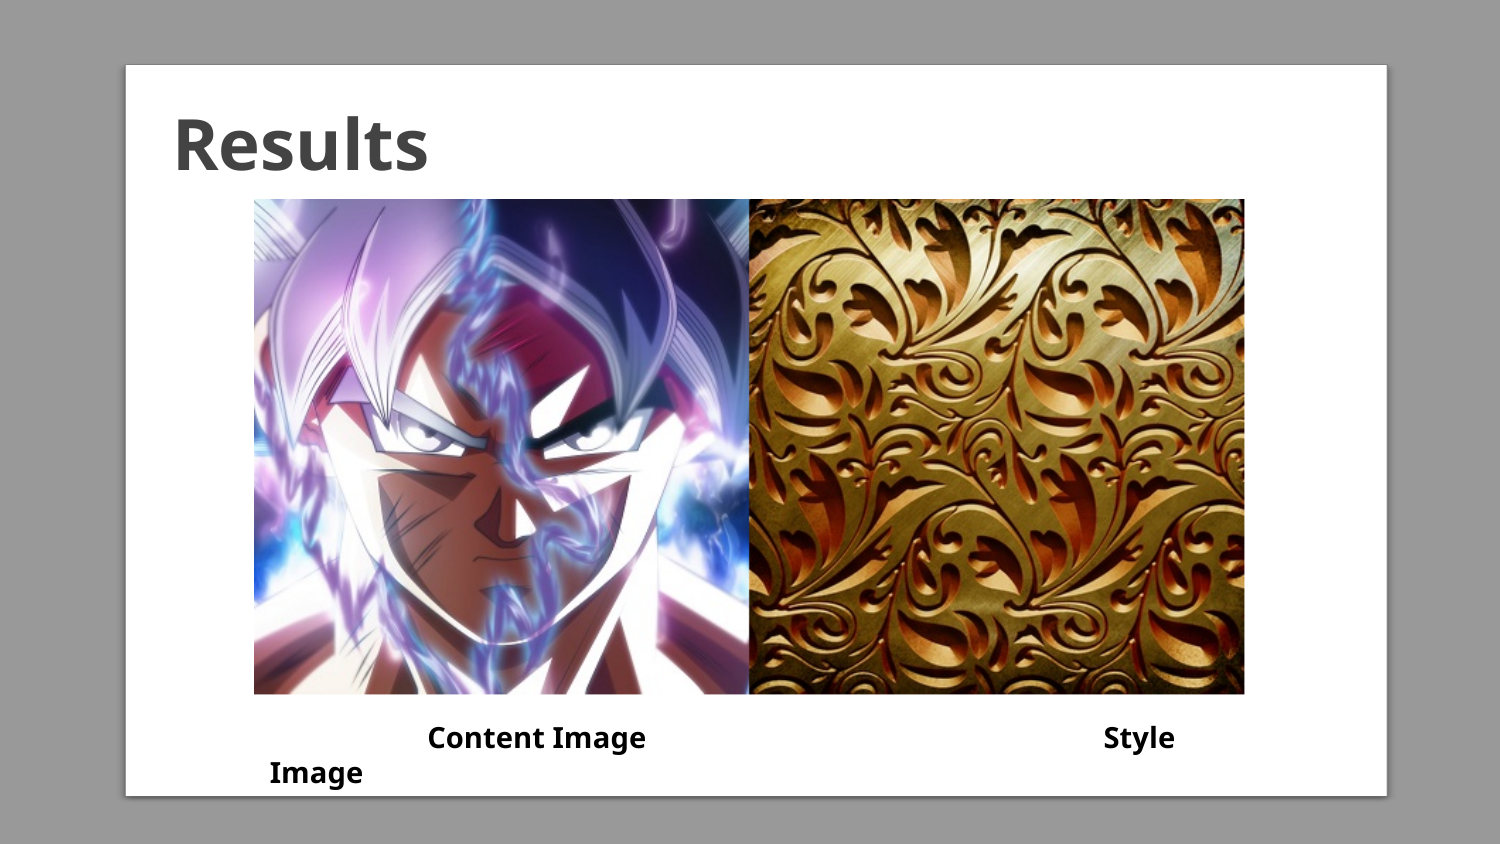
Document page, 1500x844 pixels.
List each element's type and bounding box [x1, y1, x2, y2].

picture [75, 34, 1439, 826]
